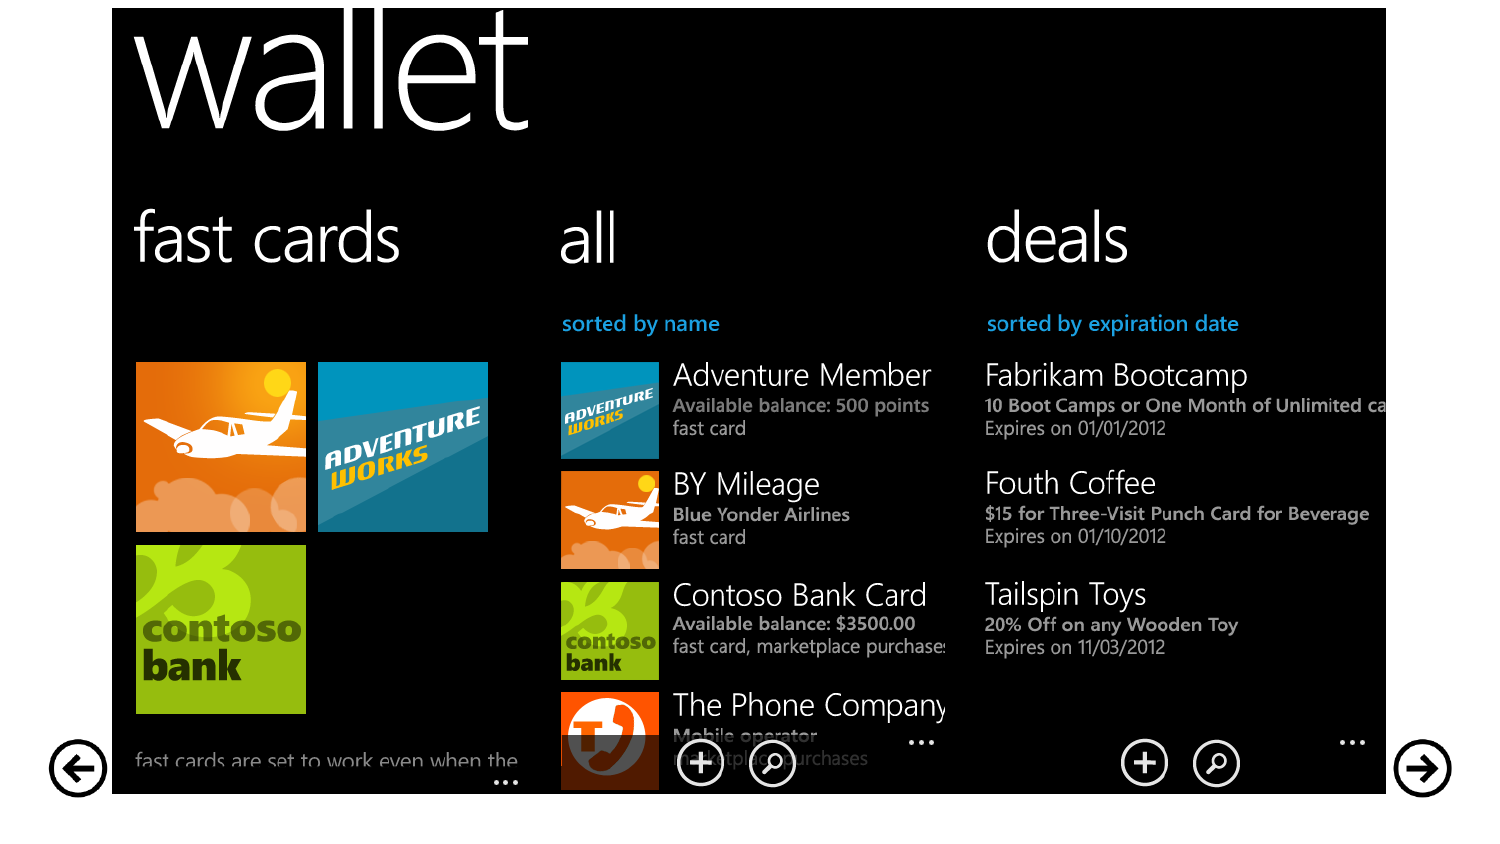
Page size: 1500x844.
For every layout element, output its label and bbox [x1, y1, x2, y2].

picture [48, 738, 108, 798]
picture [111, 7, 1387, 795]
picture [1392, 738, 1452, 798]
